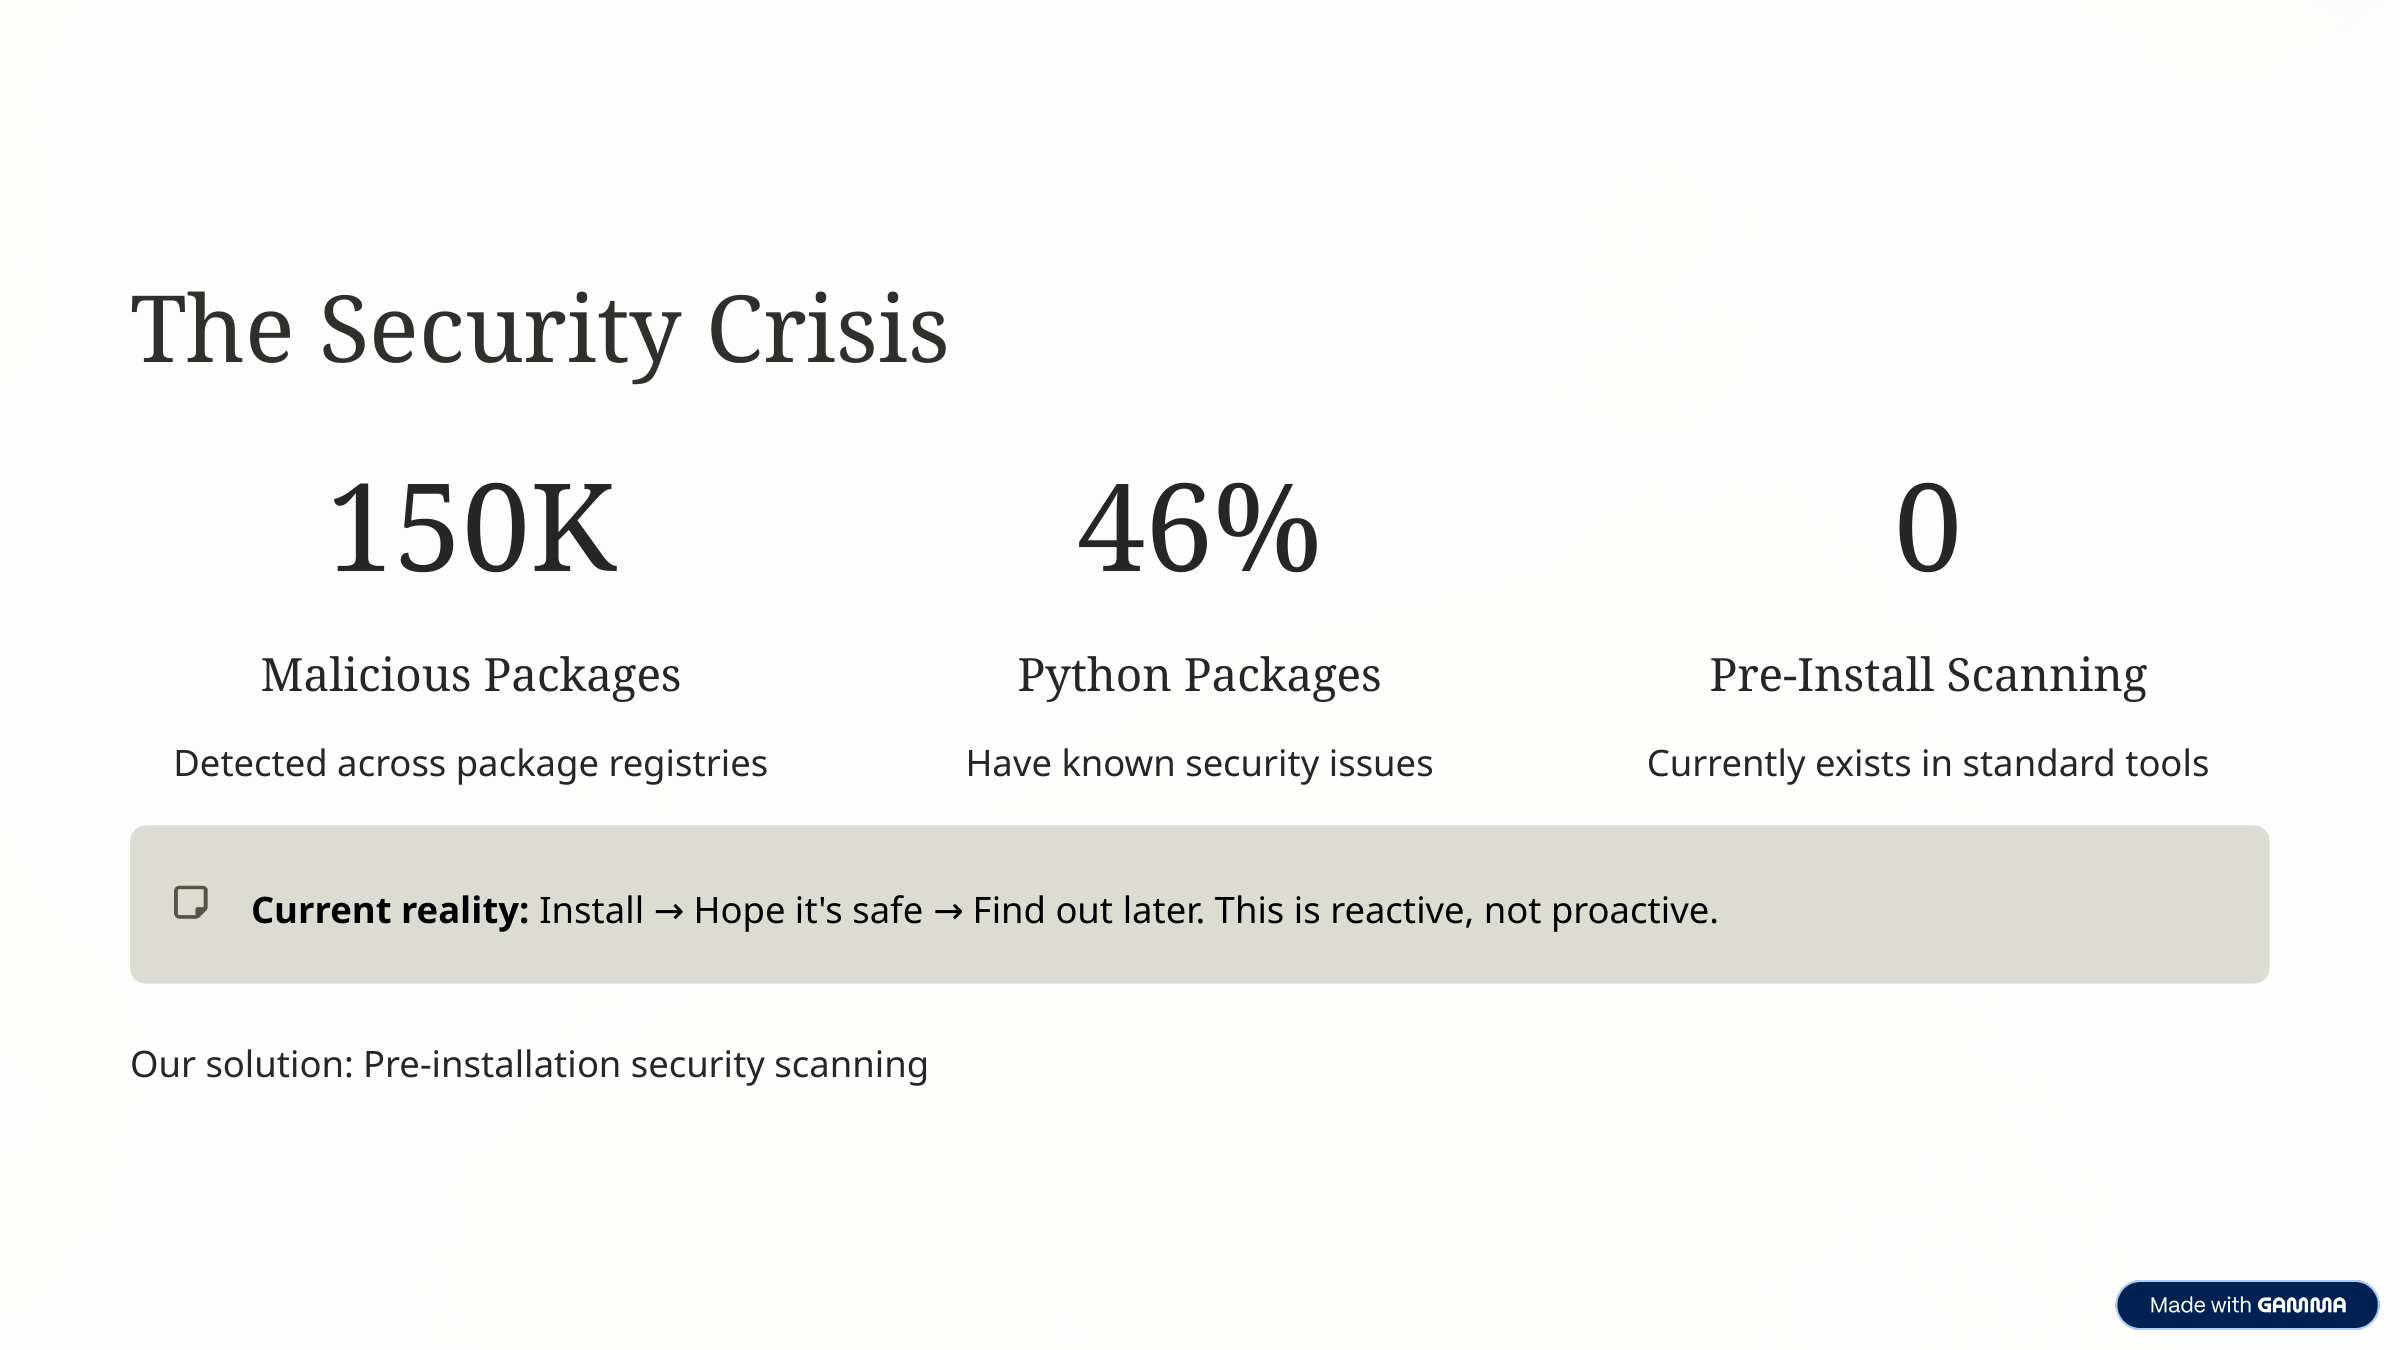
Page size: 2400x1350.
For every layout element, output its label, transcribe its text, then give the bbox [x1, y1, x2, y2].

text_box Detected across package registries [130, 723, 813, 784]
picture [2106, 1271, 2389, 1339]
text_box Our solution: Pre-installation security scanning [130, 1025, 2270, 1085]
picture [167, 883, 214, 921]
text_box Current reality: Install → Hope it's safe → Find out later. This is reactive, not proactive. [251, 871, 2233, 932]
text_box 150K [130, 474, 813, 598]
text_box Python Packages [967, 643, 1433, 702]
text_box 46% [858, 474, 1541, 598]
text_box Pre-Install Scanning [1696, 643, 2162, 702]
text_box The Security Crisis [130, 265, 1061, 382]
text_box Currently exists in standard tools [1587, 723, 2270, 784]
text_box 0 [1587, 474, 2270, 598]
text_box Malicious Packages [238, 643, 704, 702]
text_box [130, 825, 2270, 984]
text_box Have known security issues [858, 723, 1541, 784]
